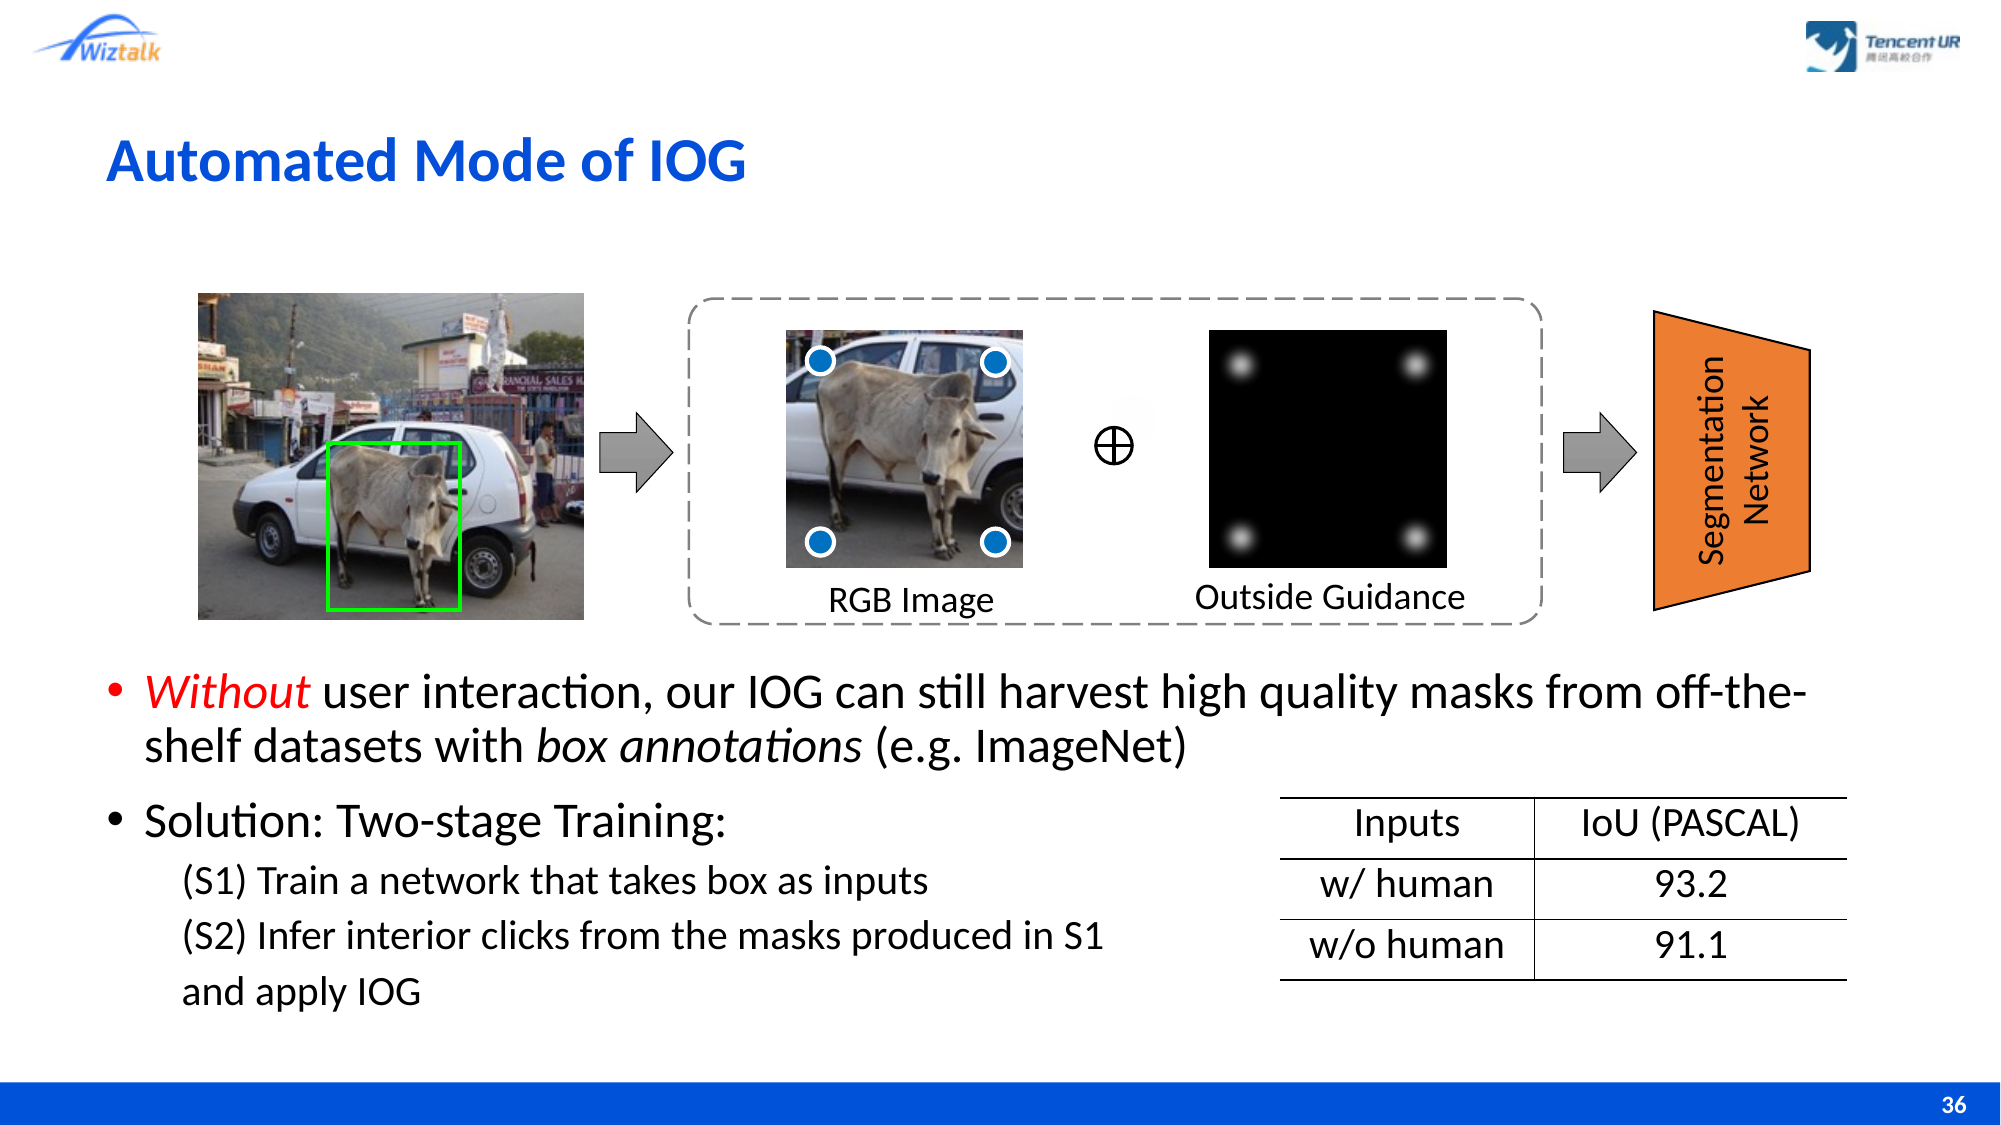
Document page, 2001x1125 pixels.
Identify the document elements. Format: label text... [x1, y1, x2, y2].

list Without user interaction, our IOG can still harvest high quality masks from off-the-shelf datasets with box annotations (e.g. ImageNet) Solution: Two-stage Training: (S1) Train a network that takes box as inputs (S2) Infer interior clicks from the masks produced in S1 and apply IOG [91, 657, 1895, 1034]
text_box [599, 411, 674, 494]
table_cell 91.1 [1535, 920, 1847, 979]
picture [786, 330, 1023, 568]
table_cell w/ human [1280, 860, 1534, 919]
picture [20, 5, 184, 73]
table_cell w/o human [1280, 920, 1534, 979]
table_cell 93.2 [1535, 860, 1847, 919]
table_header IoU (PASCAL) [1535, 799, 1847, 858]
table_header Inputs [1280, 799, 1534, 858]
text_box [1783, 342, 1811, 579]
slide_number 36 [1862, 1073, 1983, 1125]
text_box [688, 298, 1542, 625]
text_box [1563, 411, 1638, 494]
text_box [1653, 310, 1678, 612]
picture [1806, 21, 1960, 72]
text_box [198, 293, 584, 620]
title Automated Mode of IOG [91, 91, 1895, 231]
text_box Segmentation Network [1678, 293, 1783, 629]
